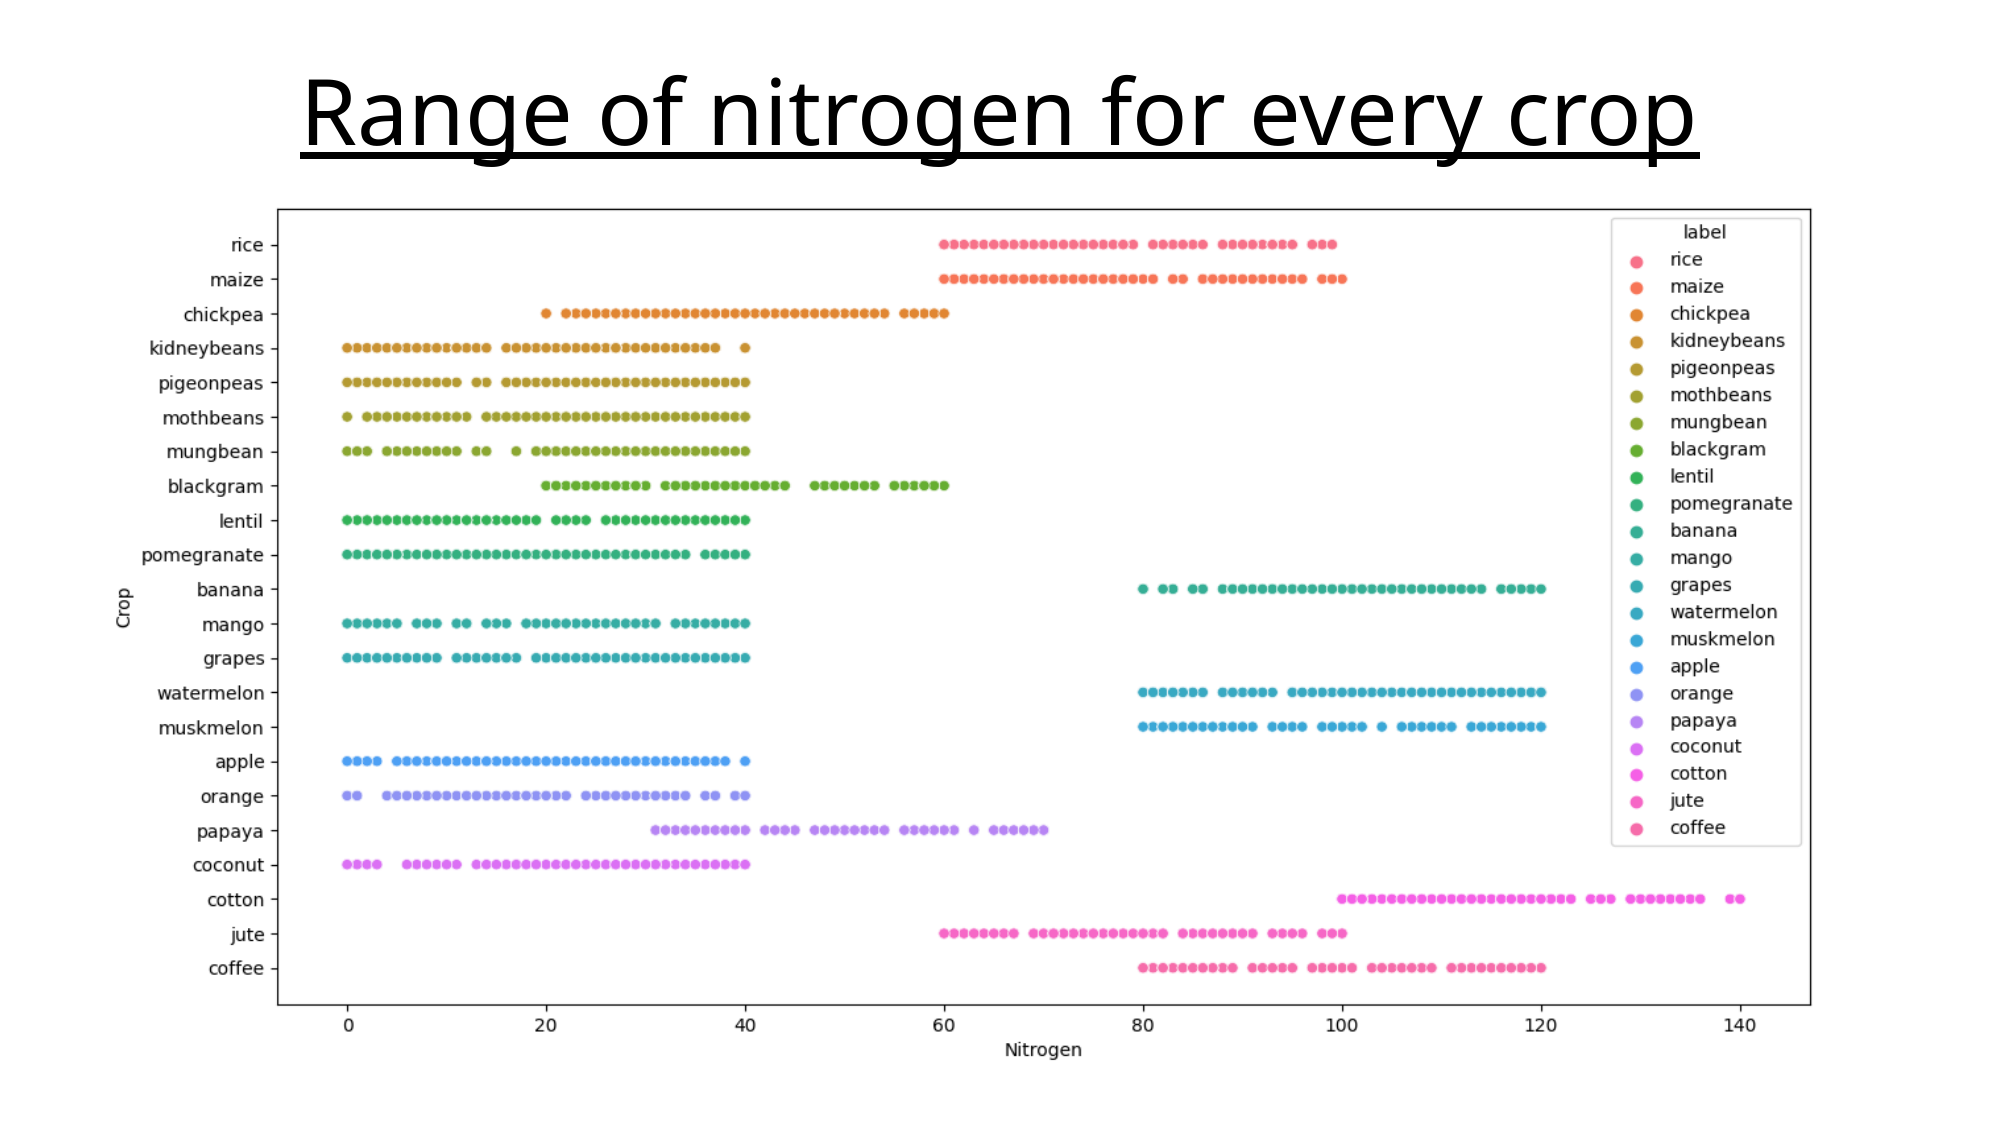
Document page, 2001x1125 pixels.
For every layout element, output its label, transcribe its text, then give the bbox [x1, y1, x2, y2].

title Range of nitrogen for every crop [0, 0, 2000, 218]
picture [101, 196, 1822, 1074]
